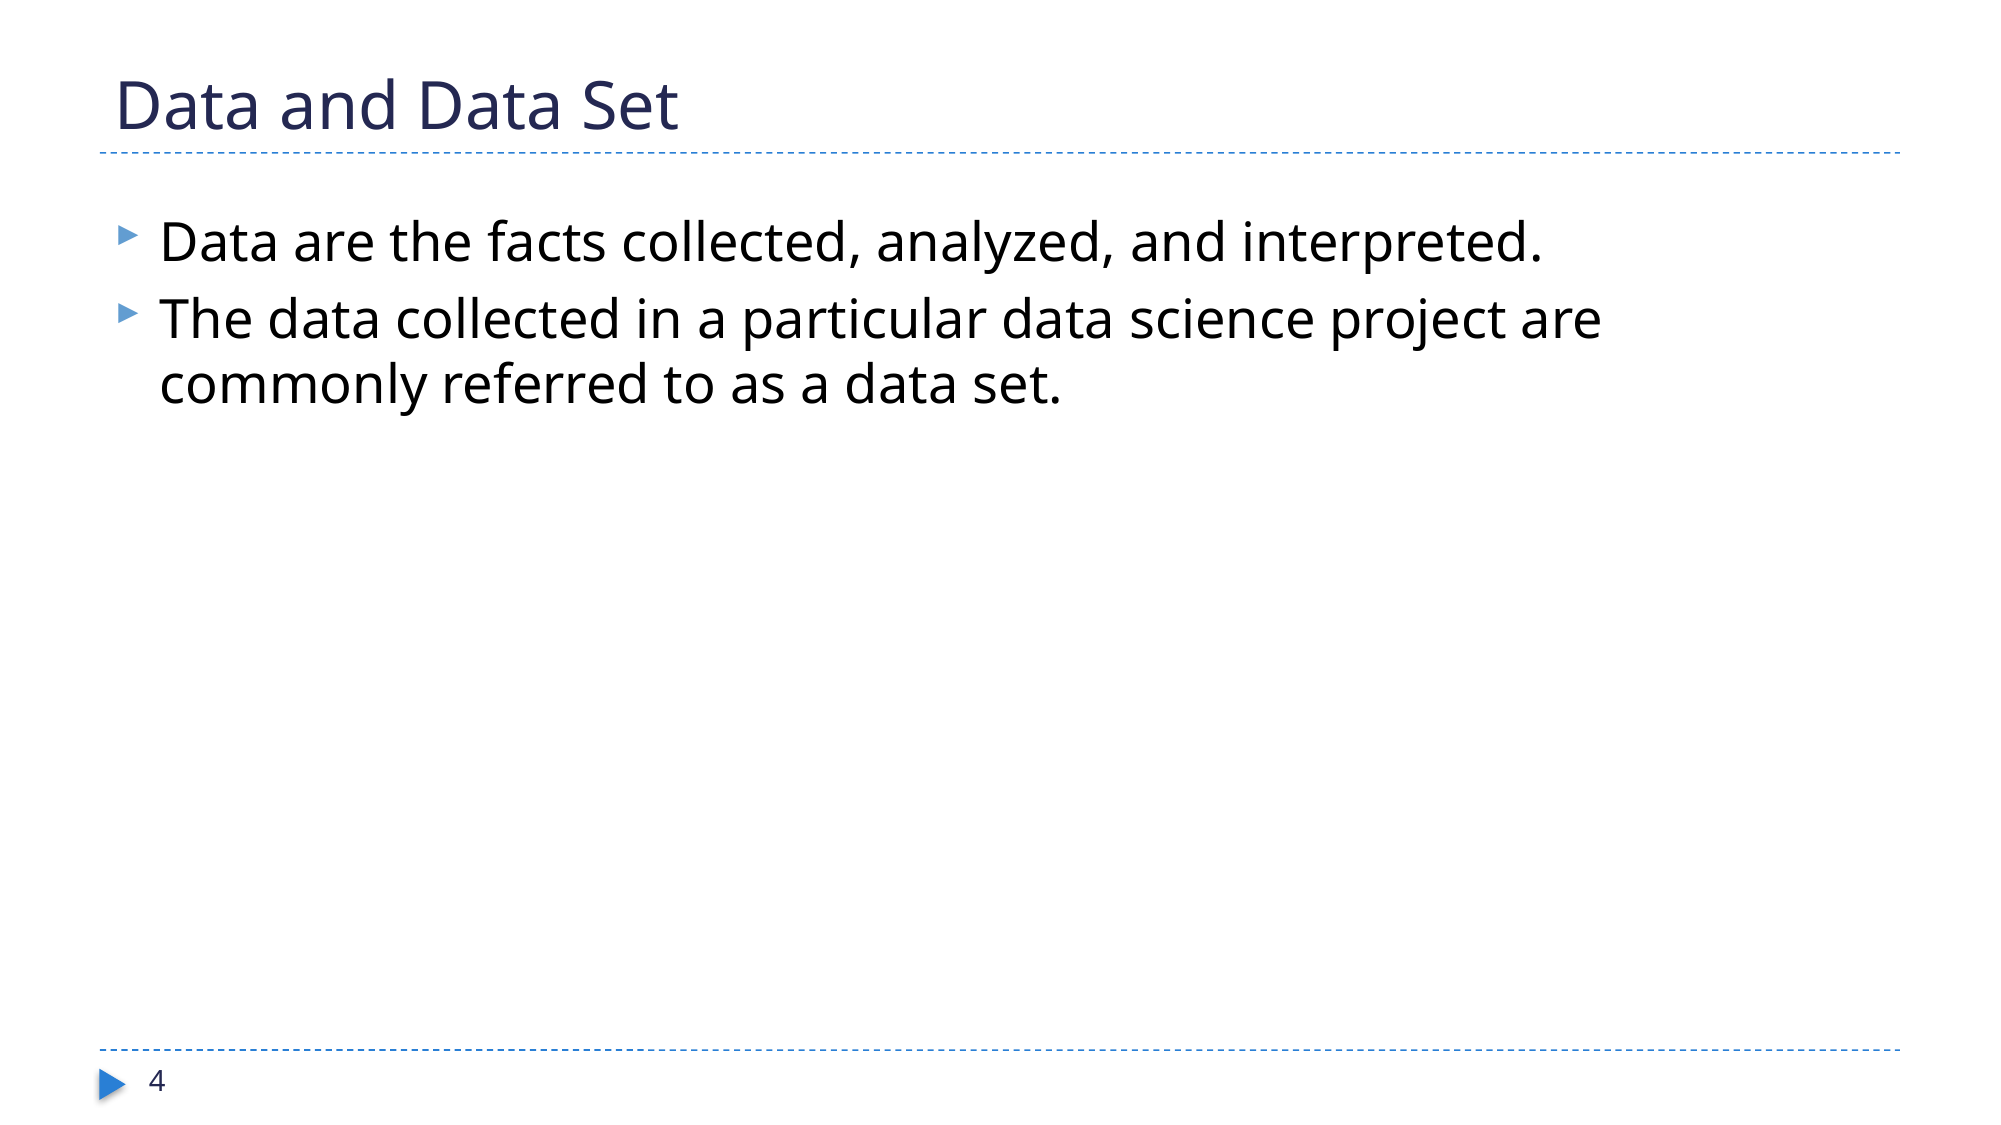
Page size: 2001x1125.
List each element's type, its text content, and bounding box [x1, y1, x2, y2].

title Data and Data Set [99, 24, 1900, 151]
list Data are the facts collected, analyzed, and interpreted. The data collected in a particular data science project are commonly referred to as a data set. [99, 200, 1900, 1010]
slide_number 4 [133, 1055, 568, 1103]
